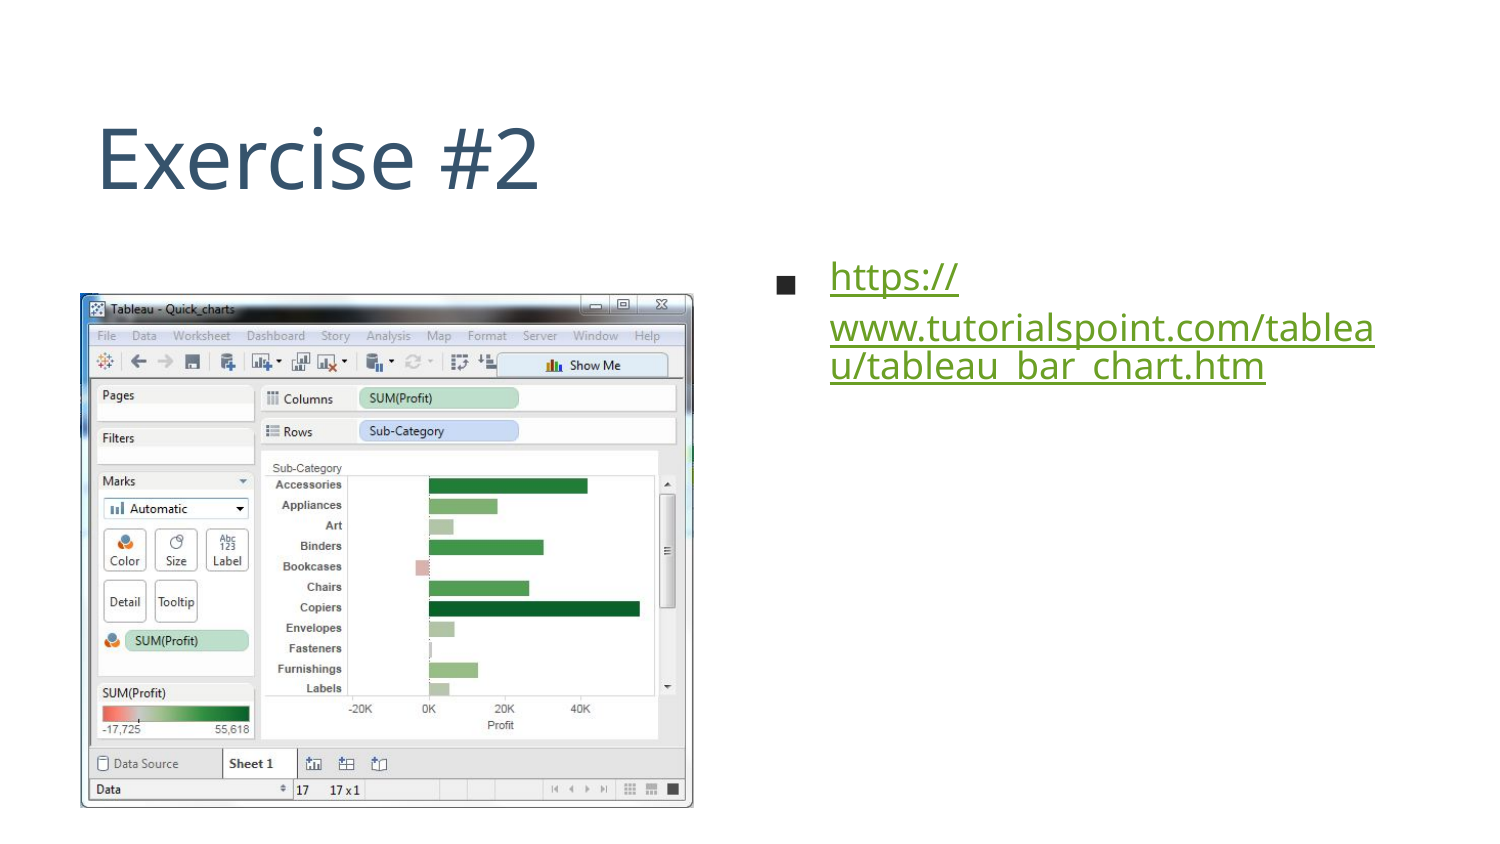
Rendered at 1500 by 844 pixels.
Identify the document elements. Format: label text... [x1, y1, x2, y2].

list https://www.tutorialspoint.com/tableau/tableau_bar_chart.htm [739, 245, 1407, 710]
title Exercise #2 [80, 61, 1407, 266]
picture [80, 293, 695, 809]
